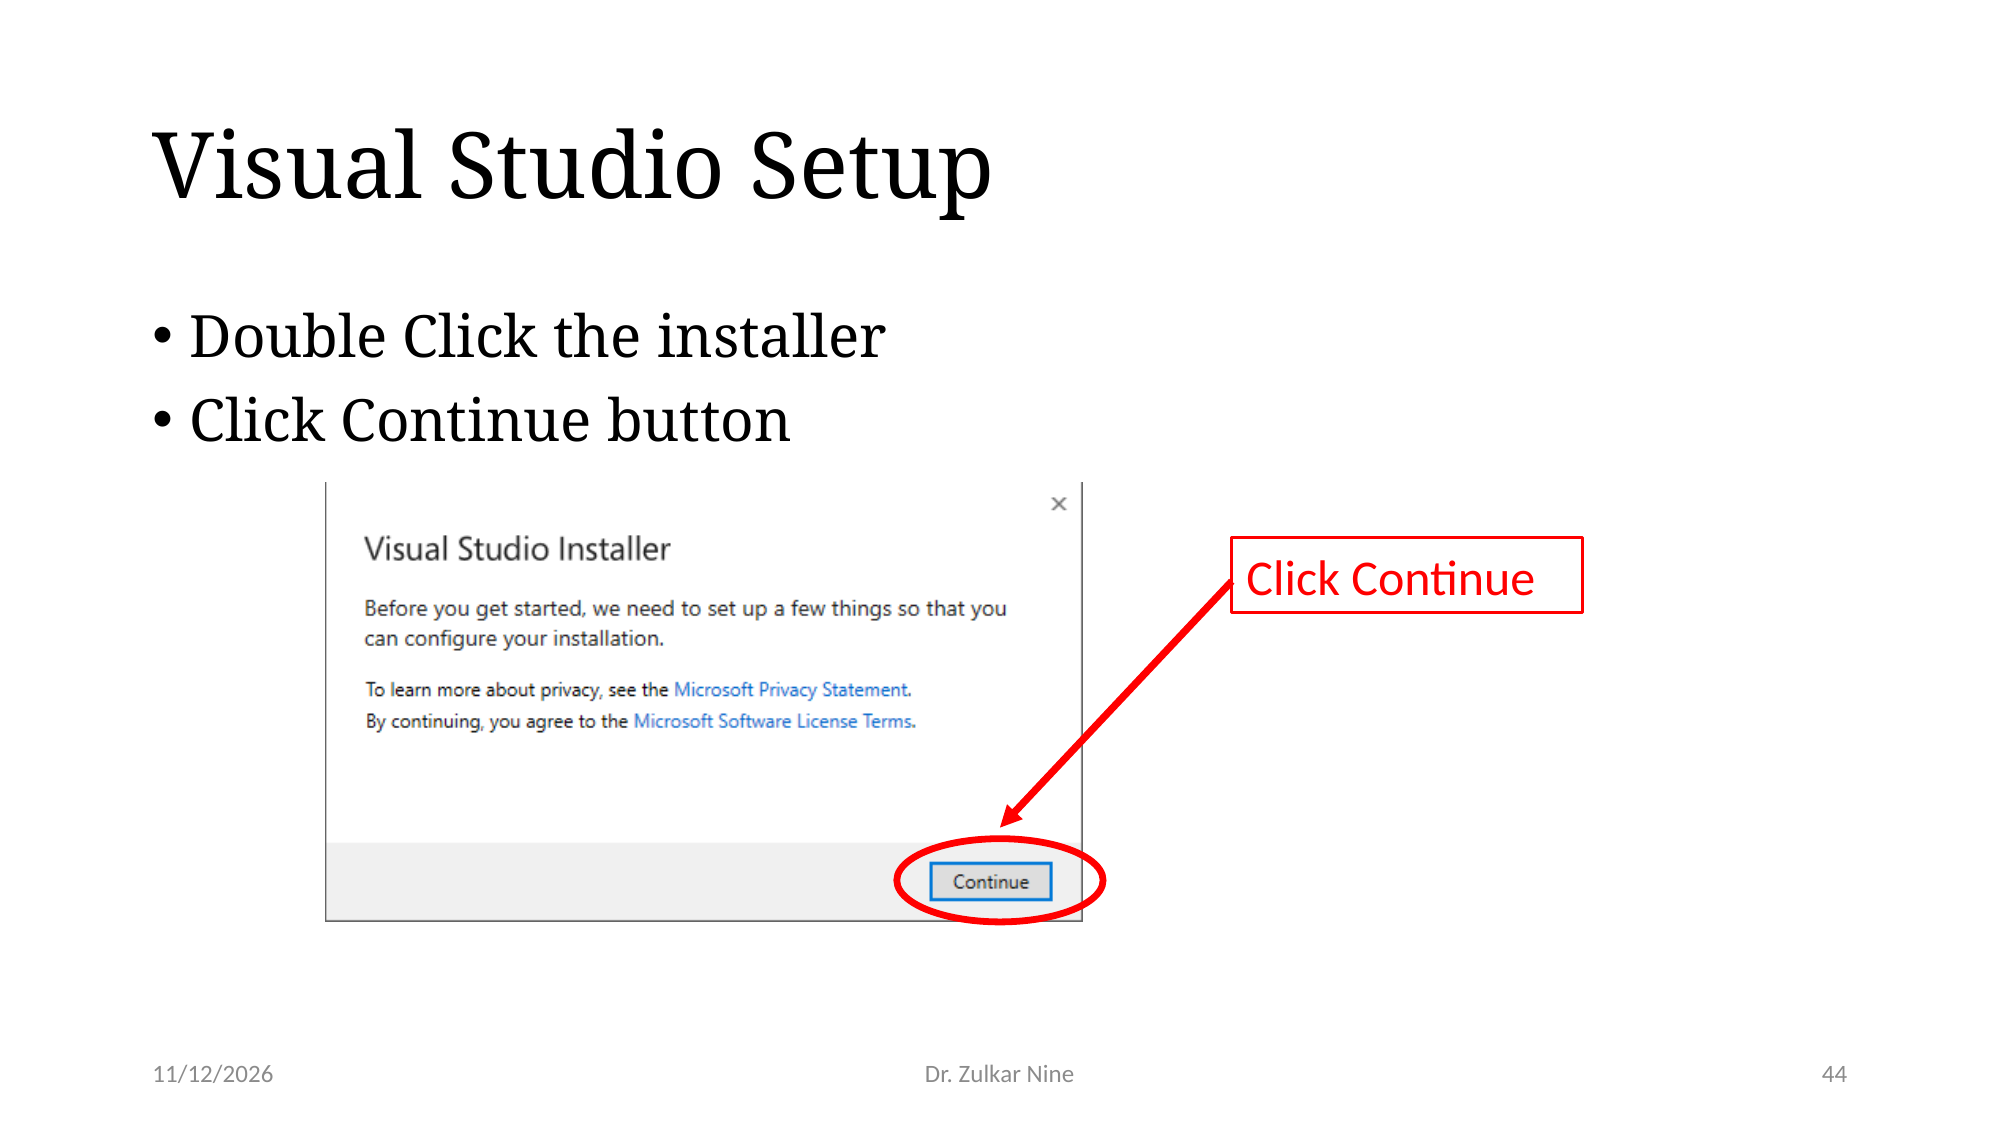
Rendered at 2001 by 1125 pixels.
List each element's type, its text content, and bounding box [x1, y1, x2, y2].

picture [325, 482, 1083, 922]
text_box [1082, 853, 1105, 907]
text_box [999, 581, 1232, 828]
text_box Click Continue [1231, 537, 1583, 613]
slide_number 44 [1412, 1042, 1863, 1103]
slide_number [137, 1042, 588, 1103]
title Visual Studio Setup [137, 59, 1863, 278]
footer Dr. Zulkar Nine [662, 1042, 1338, 1103]
list Double Click the installer Click Continue button [137, 299, 1863, 1014]
